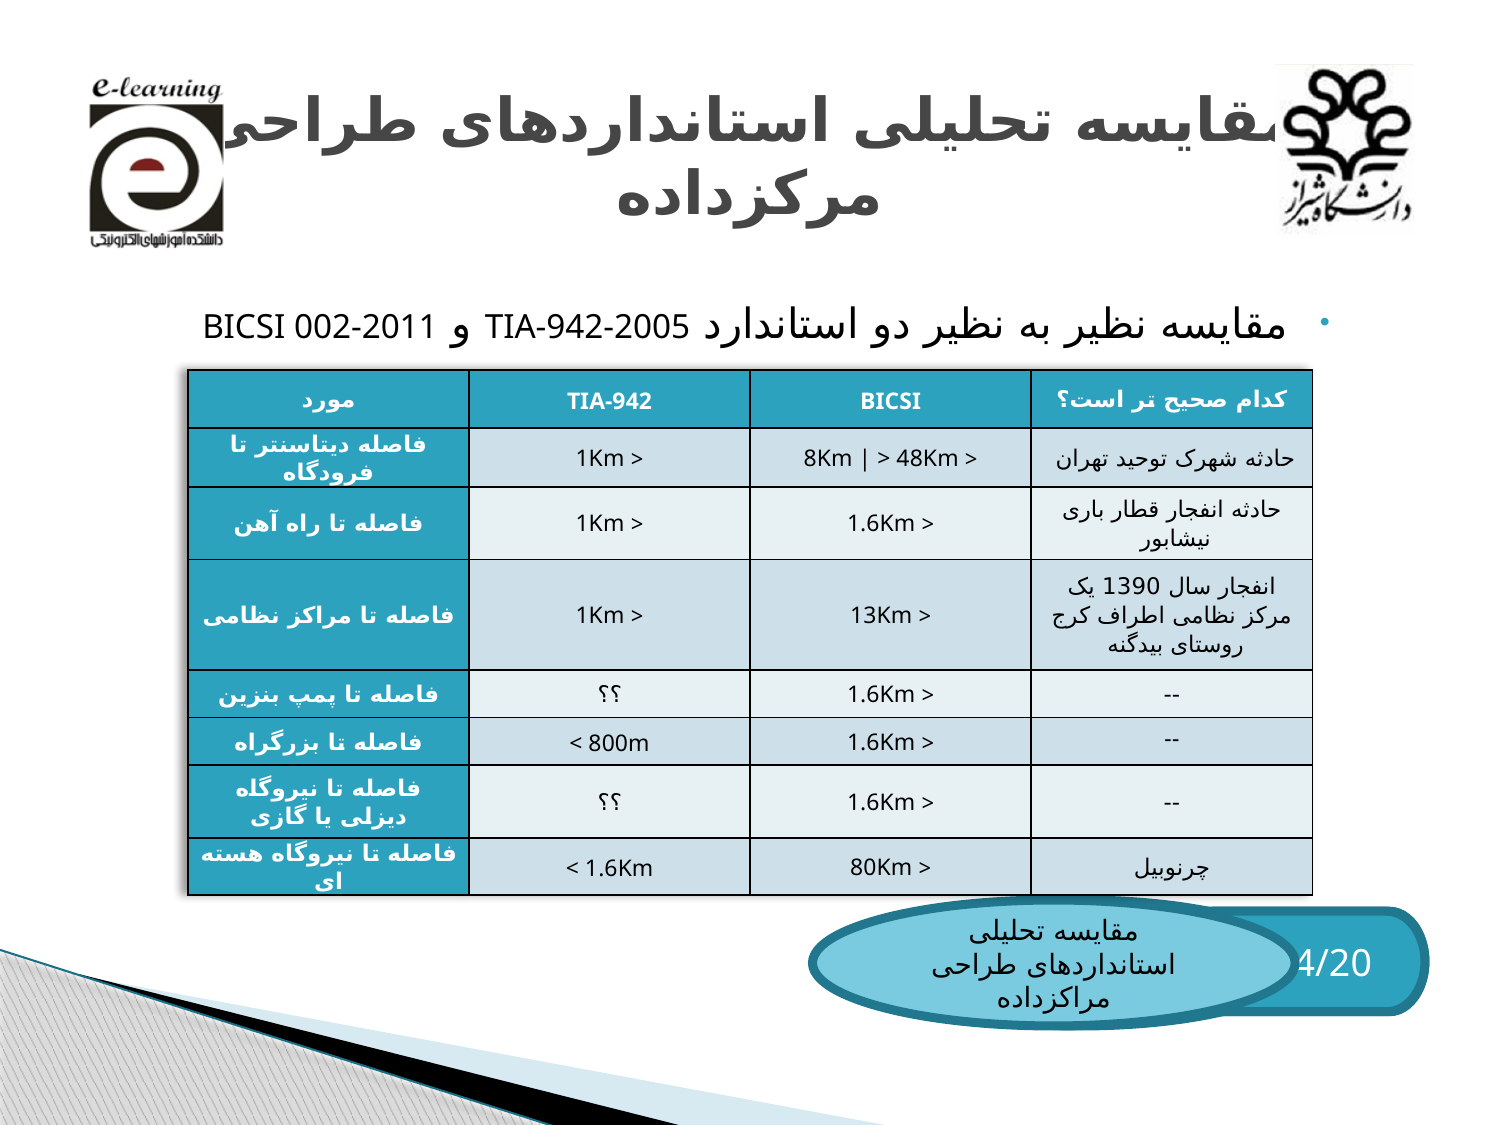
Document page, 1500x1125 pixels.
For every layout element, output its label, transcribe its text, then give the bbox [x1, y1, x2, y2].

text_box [855, 899, 1426, 1027]
picture [85, 75, 226, 251]
table_header TIA-942 [470, 371, 749, 427]
table_cell انفجار سال 1390 یک مرکز نظامی اطراف کرج روستای بیدگنه [1032, 560, 1312, 669]
title مقایسه تحلیلی استانداردهای طراحی مرکزداده [75, 45, 1425, 263]
table_cell < 1.6Km [751, 671, 1030, 717]
table_cell فاصله تا نیروگاه دیزلی یا گازی [189, 766, 468, 837]
table_cell < 1Km [470, 560, 749, 669]
table_cell < 13Km [751, 560, 1030, 669]
table_cell < 1.6Km [751, 488, 1030, 559]
table_header BICSI [751, 371, 1030, 427]
table_cell < 1.6Km [751, 766, 1030, 837]
table_cell < 1Km [470, 429, 749, 486]
table_cell ؟؟ [470, 766, 749, 837]
table_cell فاصله دیتاسنتر تا فرودگاه [189, 429, 468, 486]
table_cell < 800m [470, 718, 749, 764]
table_cell حادثه انفجار قطار باری نیشابور [1032, 488, 1312, 559]
table_cell < 1.6Km [751, 718, 1030, 764]
table_cell چرنوبیل [1032, 839, 1312, 894]
table_header مورد [189, 371, 468, 427]
table_cell حادثه شهرک توحید تهران [1032, 429, 1312, 486]
table_cell < 1Km [470, 488, 749, 559]
table_cell فاصله تا راه آهن [189, 488, 468, 559]
table_cell -- [1032, 671, 1312, 717]
table_cell فاصله تا مراکز نظامی [189, 560, 468, 669]
table_cell فاصله تا پمپ بنزین [189, 671, 468, 717]
table_cell < 80Km [751, 839, 1030, 894]
table_cell -- [1032, 766, 1312, 837]
table_cell < 8Km | > 48Km [751, 429, 1030, 486]
table_cell فاصله تا نیروگاه هسته ای [189, 839, 468, 894]
table_cell ؟؟ [470, 671, 749, 717]
text_box مقایسه نظیر به نظیر دو استاندارد TIA-942-2005 و BICSI 002-2011 [12, 289, 1363, 775]
text_box مقایسه تحلیلی استانداردهای طراحی مراکزداده [807, 924, 850, 1002]
picture [1274, 64, 1415, 238]
table_header کدام صحیح تر است؟ [1032, 371, 1312, 427]
table_cell -- [1032, 718, 1312, 764]
table_cell < 1.6Km [470, 839, 749, 894]
table_cell فاصله تا بزرگراه [189, 718, 468, 764]
